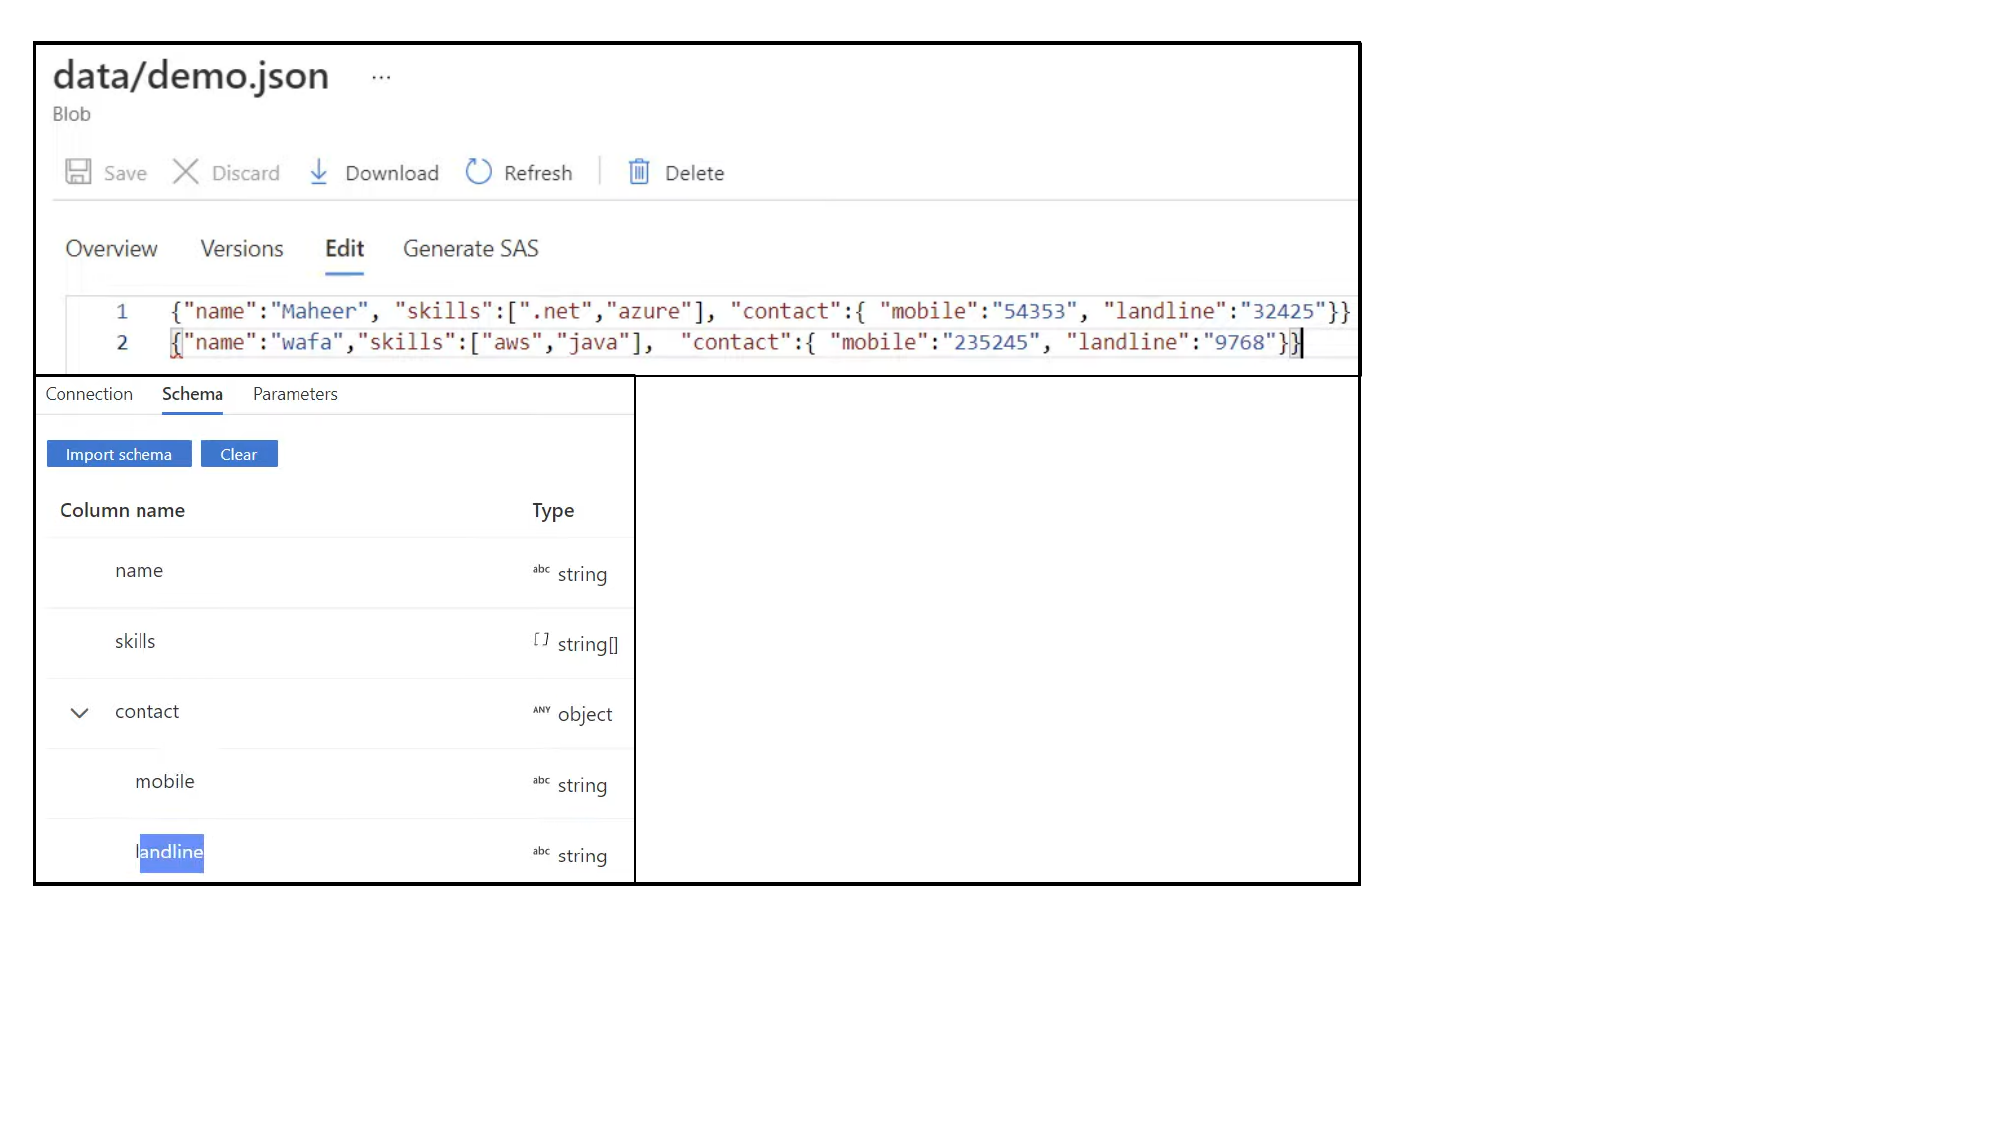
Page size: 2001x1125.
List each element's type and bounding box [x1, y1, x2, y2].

picture [35, 44, 1360, 375]
text_box [33, 42, 1361, 885]
picture [35, 376, 634, 883]
